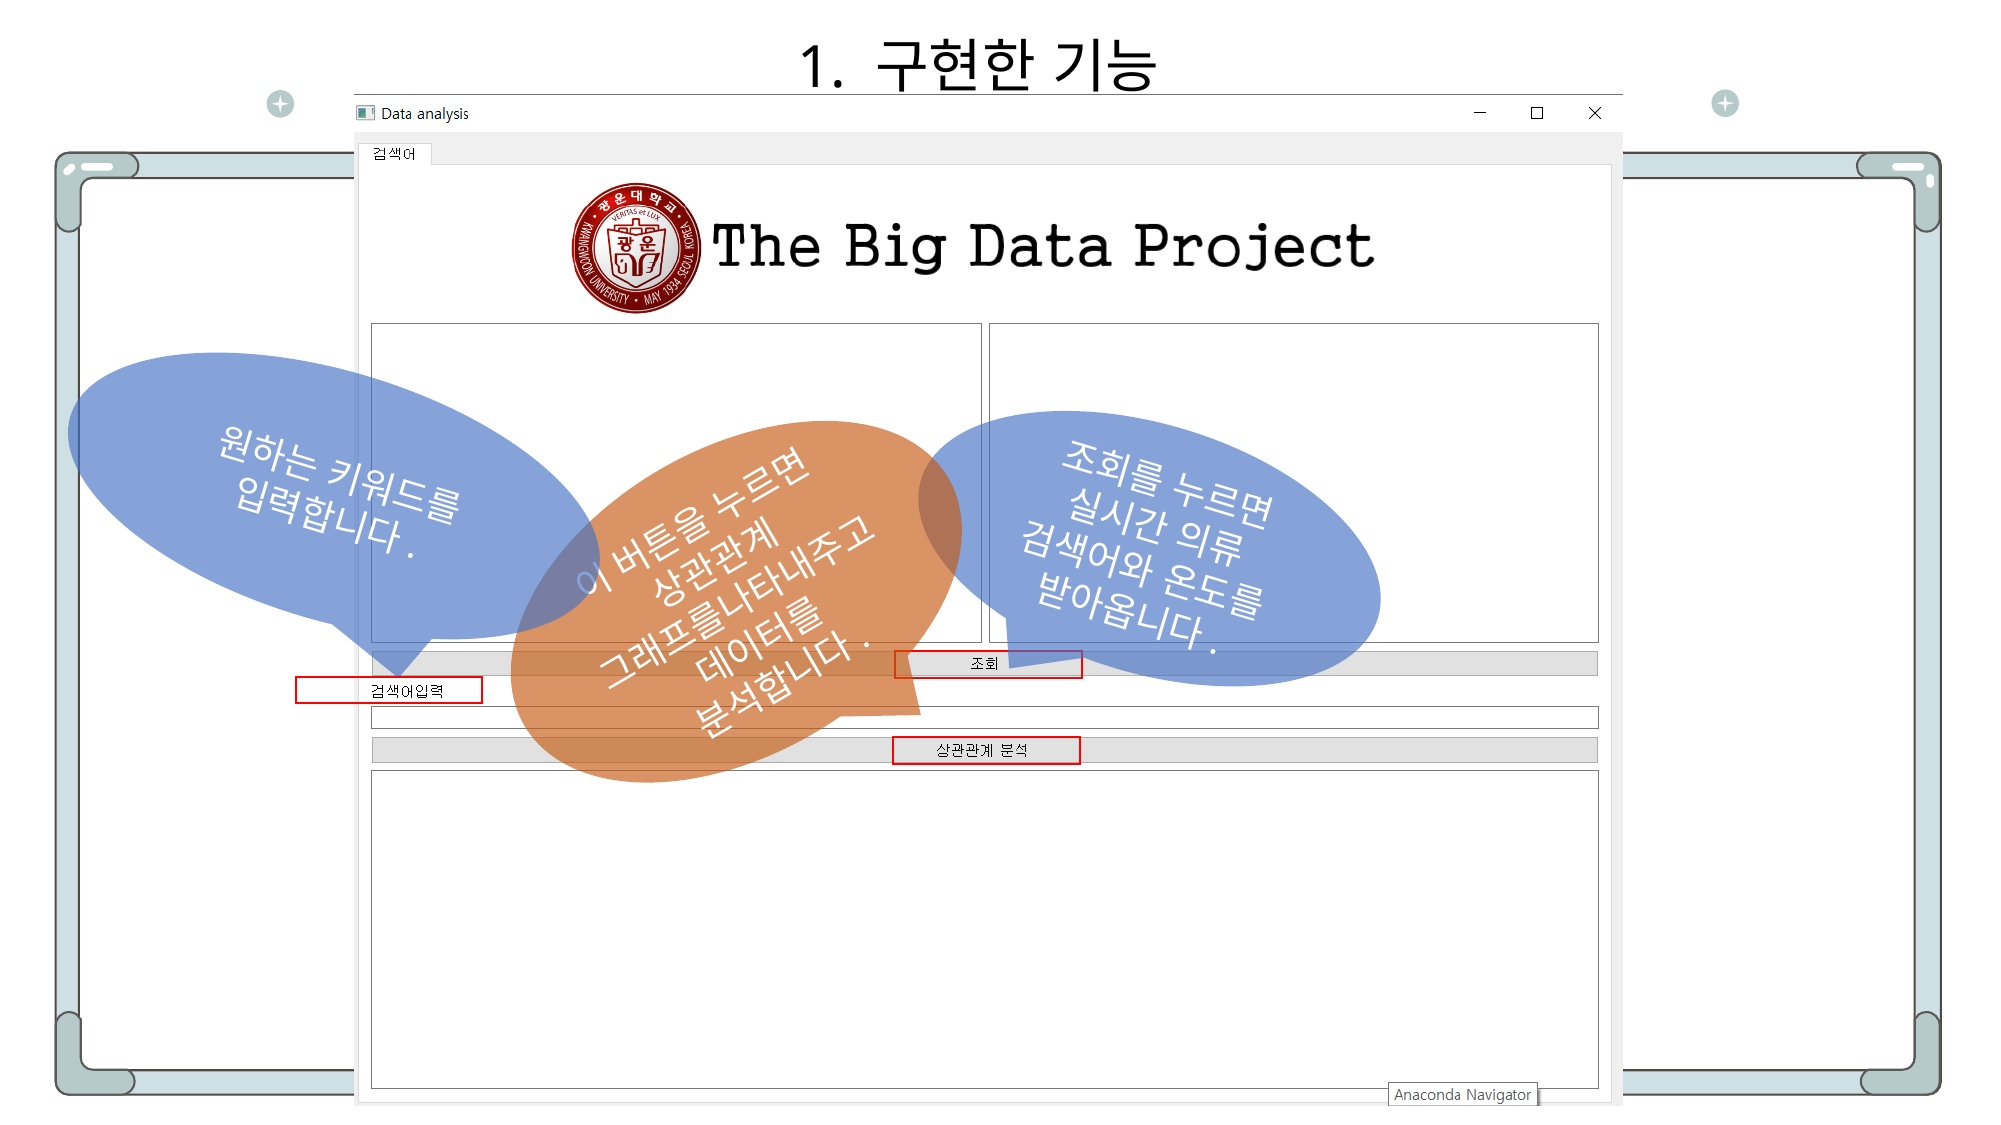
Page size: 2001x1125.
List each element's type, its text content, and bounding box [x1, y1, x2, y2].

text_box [55, 81, 1941, 1095]
picture [354, 94, 1623, 1106]
text_box 1. 구현한 기능 [533, 21, 1440, 81]
